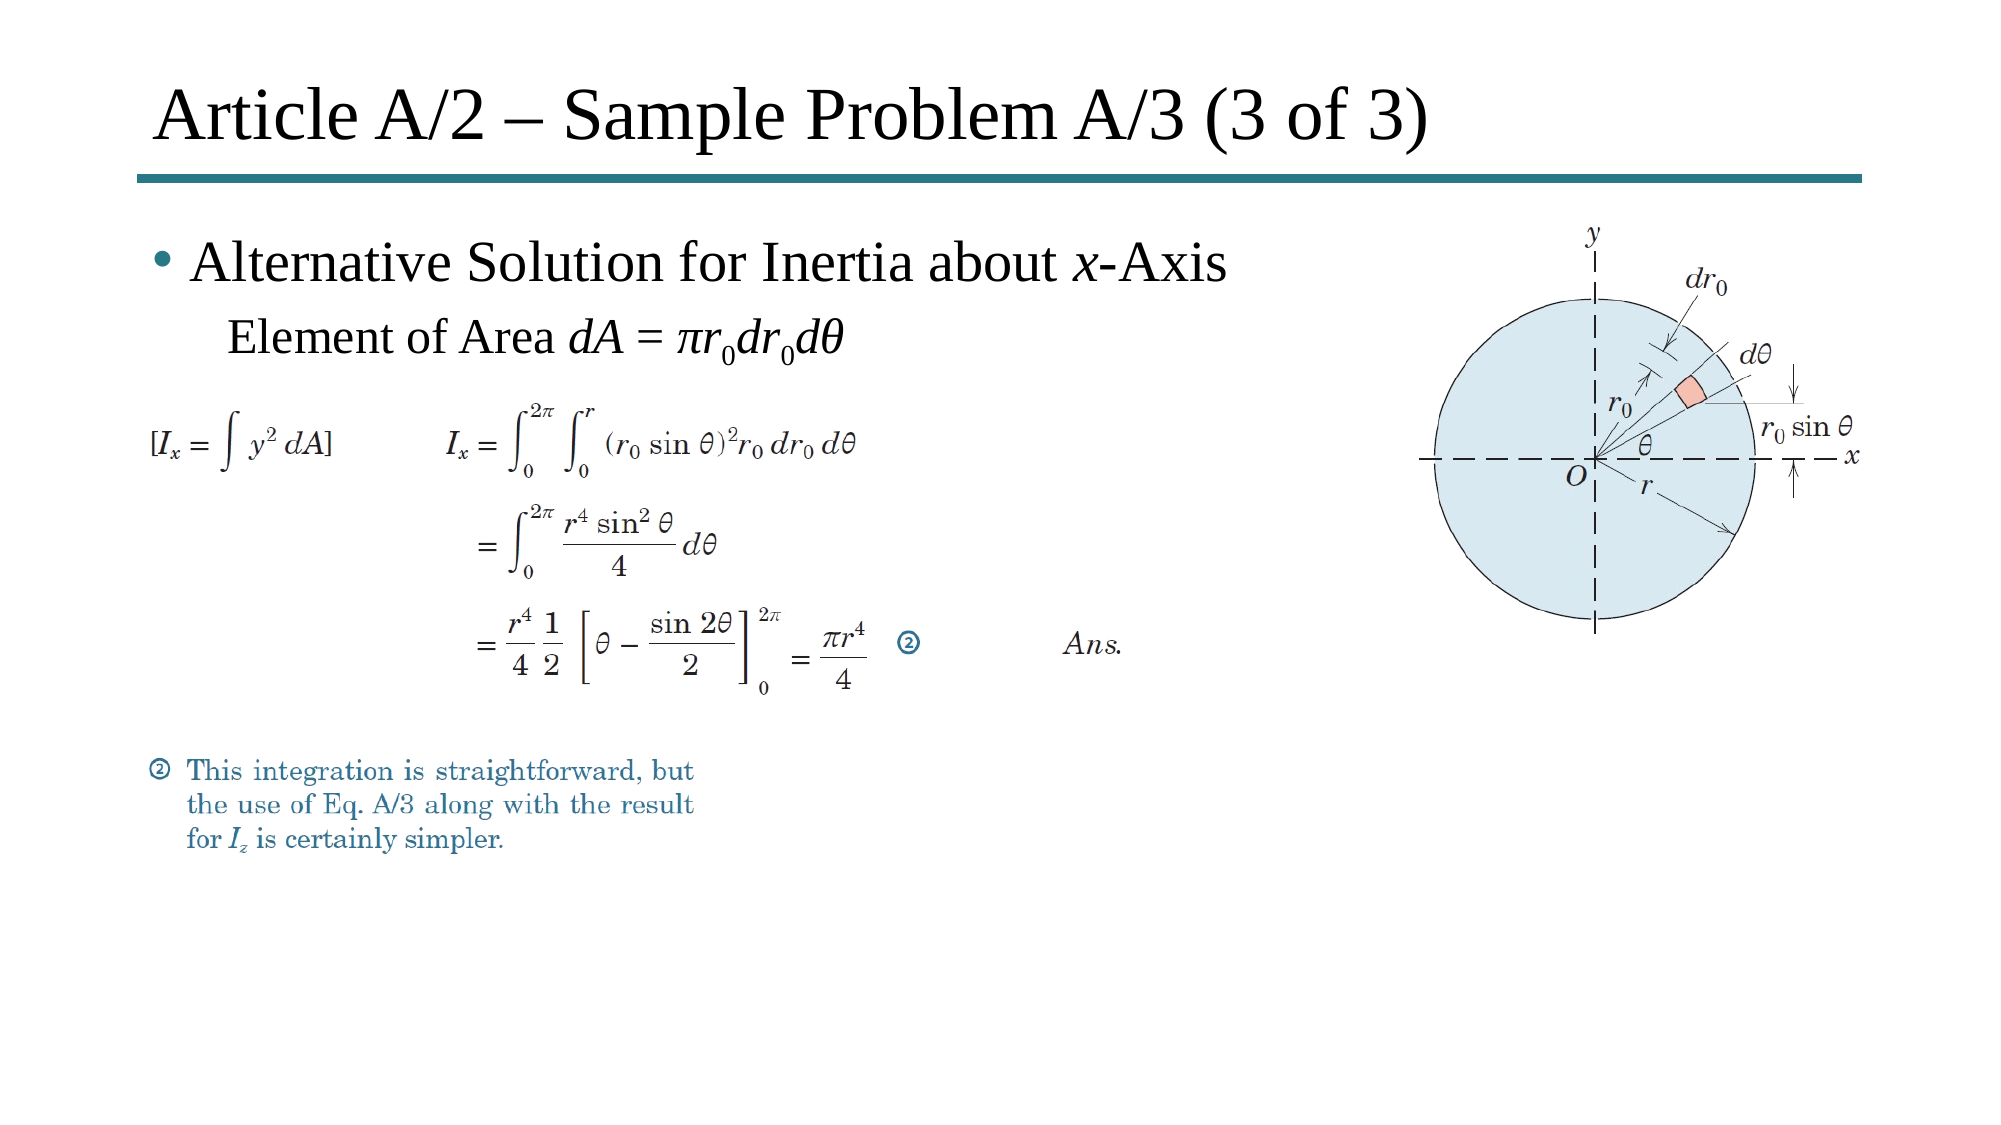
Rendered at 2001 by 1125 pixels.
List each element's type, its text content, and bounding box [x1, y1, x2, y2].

title Article A/2 – Sample Problem A/3 (3 of 3) [137, 59, 1863, 170]
list Alternative Solution for Inertia about x-Axis Element of Area dA = πr0dr0dθ [137, 223, 1863, 1091]
picture [1412, 223, 1863, 636]
picture [145, 397, 1121, 699]
picture [145, 751, 694, 858]
